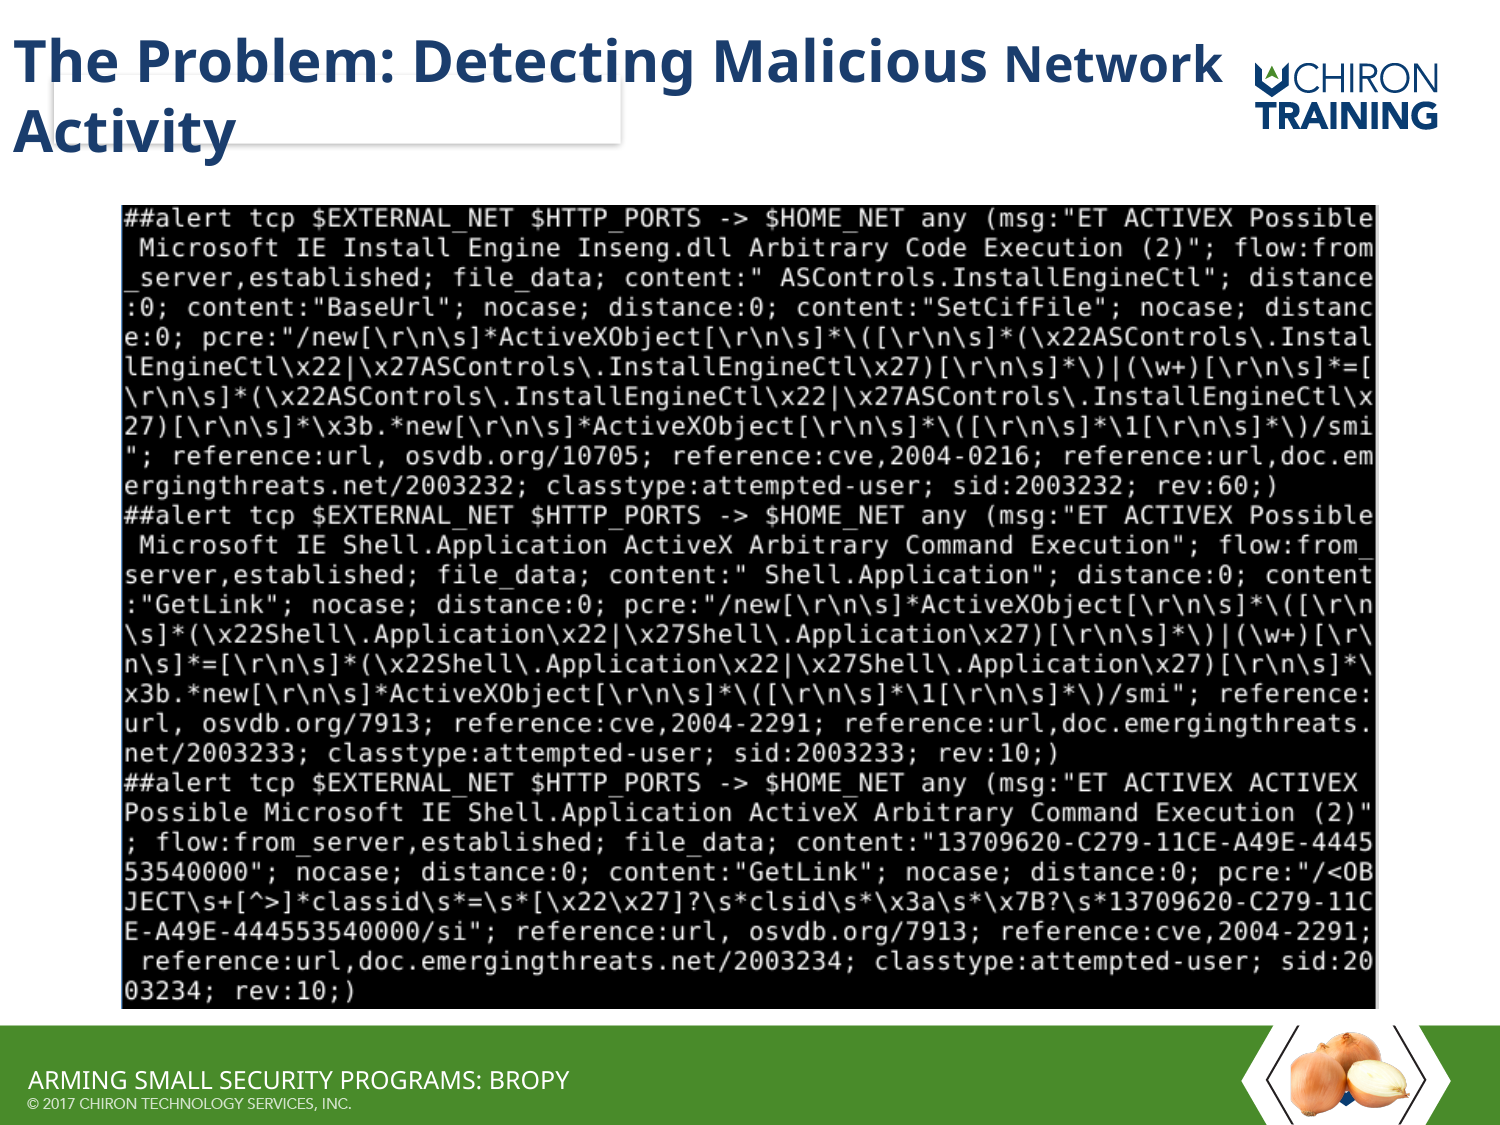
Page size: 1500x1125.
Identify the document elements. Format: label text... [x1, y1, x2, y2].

picture [0, 0, 1500, 1125]
title The Problem: Detecting Malicious Network Activity [0, 0, 1275, 189]
